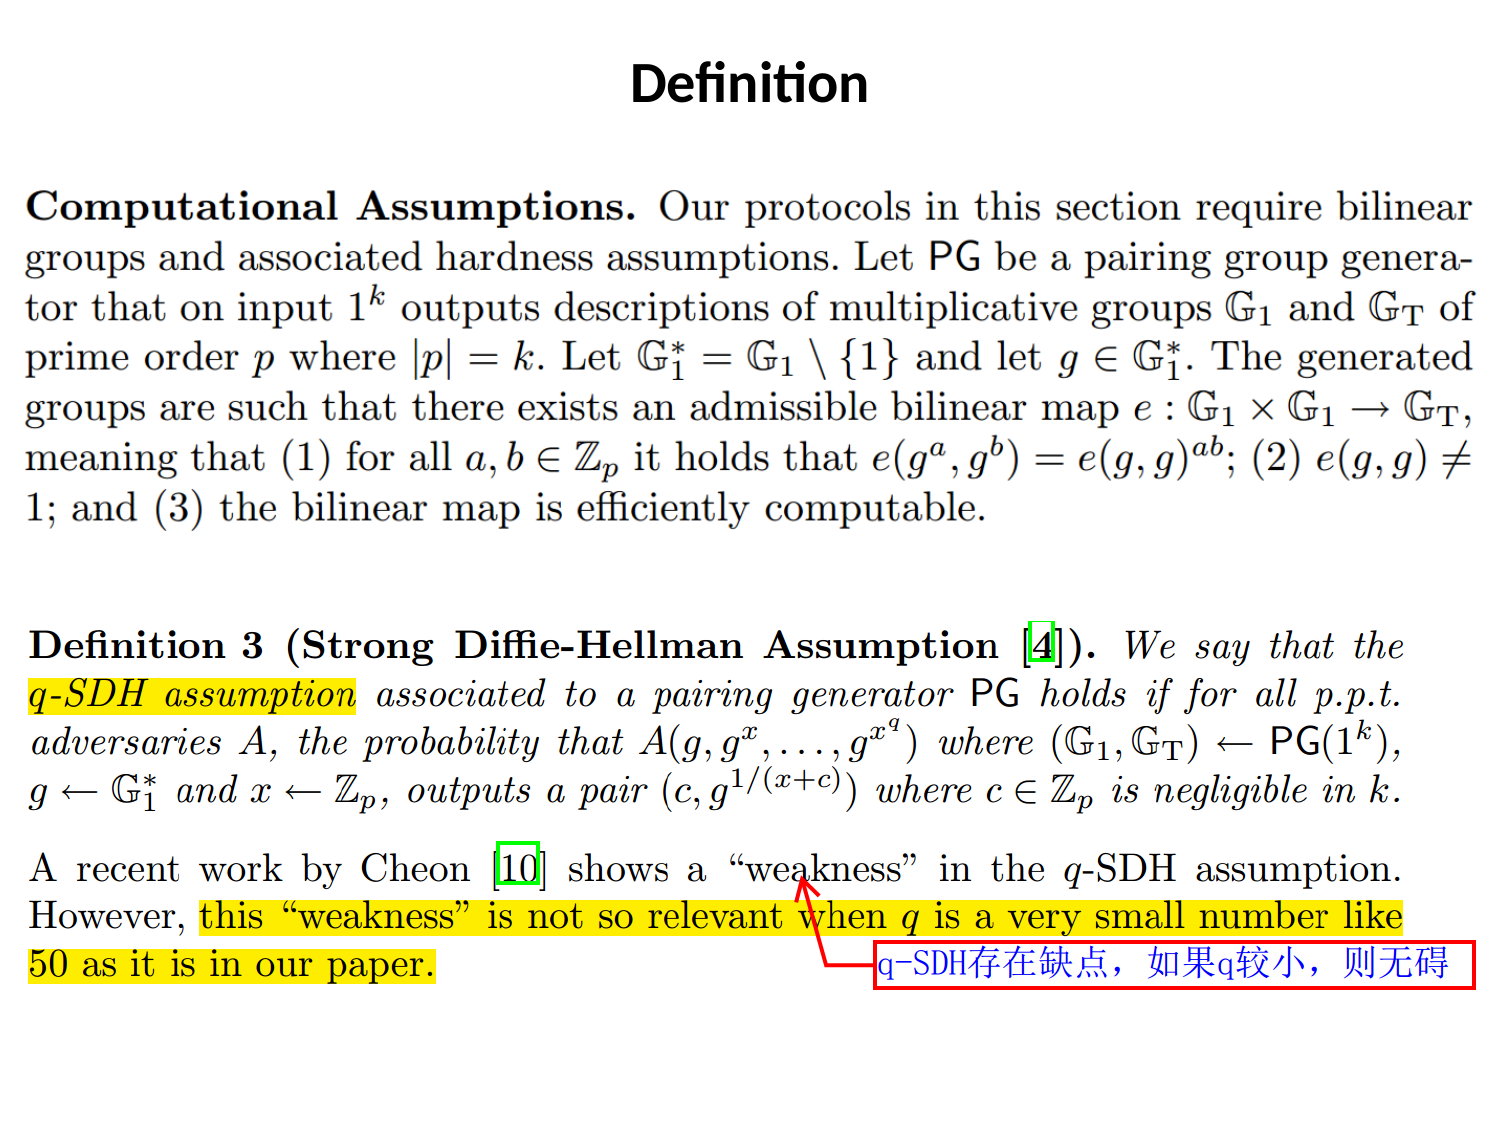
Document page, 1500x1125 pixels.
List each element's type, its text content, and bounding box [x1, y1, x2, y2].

text_box Definition [0, 37, 1500, 140]
picture [15, 621, 1482, 994]
picture [14, 184, 1486, 534]
